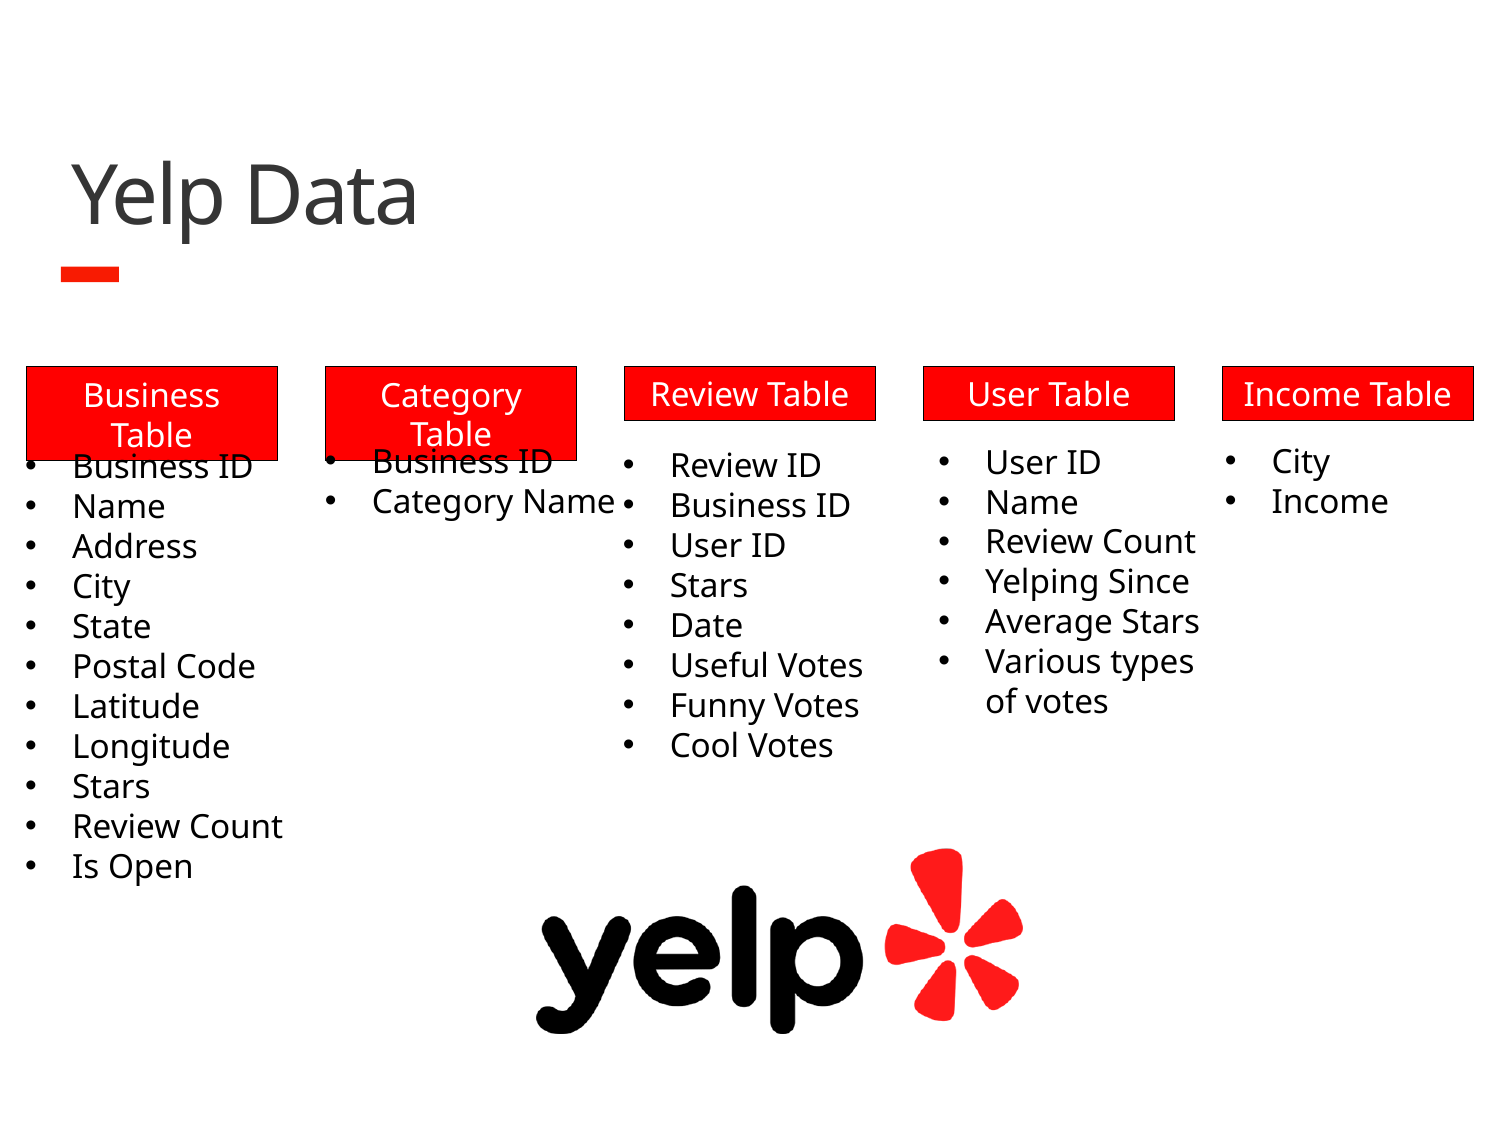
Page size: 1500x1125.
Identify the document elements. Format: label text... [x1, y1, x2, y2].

text_box User Table [923, 366, 1175, 421]
text_box Business ID Category Name [310, 432, 632, 528]
text_box Income Table [1222, 366, 1474, 421]
text_box Review Table [624, 366, 876, 421]
text_box Business ID Name Address City State Postal Code Latitude Longitude Stars Review Count Is Open [10, 438, 333, 893]
text_box User ID Name Review Count Yelping Since Average Stars Various types of votes [923, 433, 1246, 728]
text_box Category Table [325, 366, 577, 432]
text_box City Income [1210, 432, 1500, 528]
picture [476, 730, 1069, 1125]
text_box Business Table [26, 366, 278, 438]
title Yelp Data [56, 68, 1397, 250]
text_box Review ID Business ID User ID Stars Date Useful Votes Funny Votes Cool Votes [608, 437, 930, 730]
